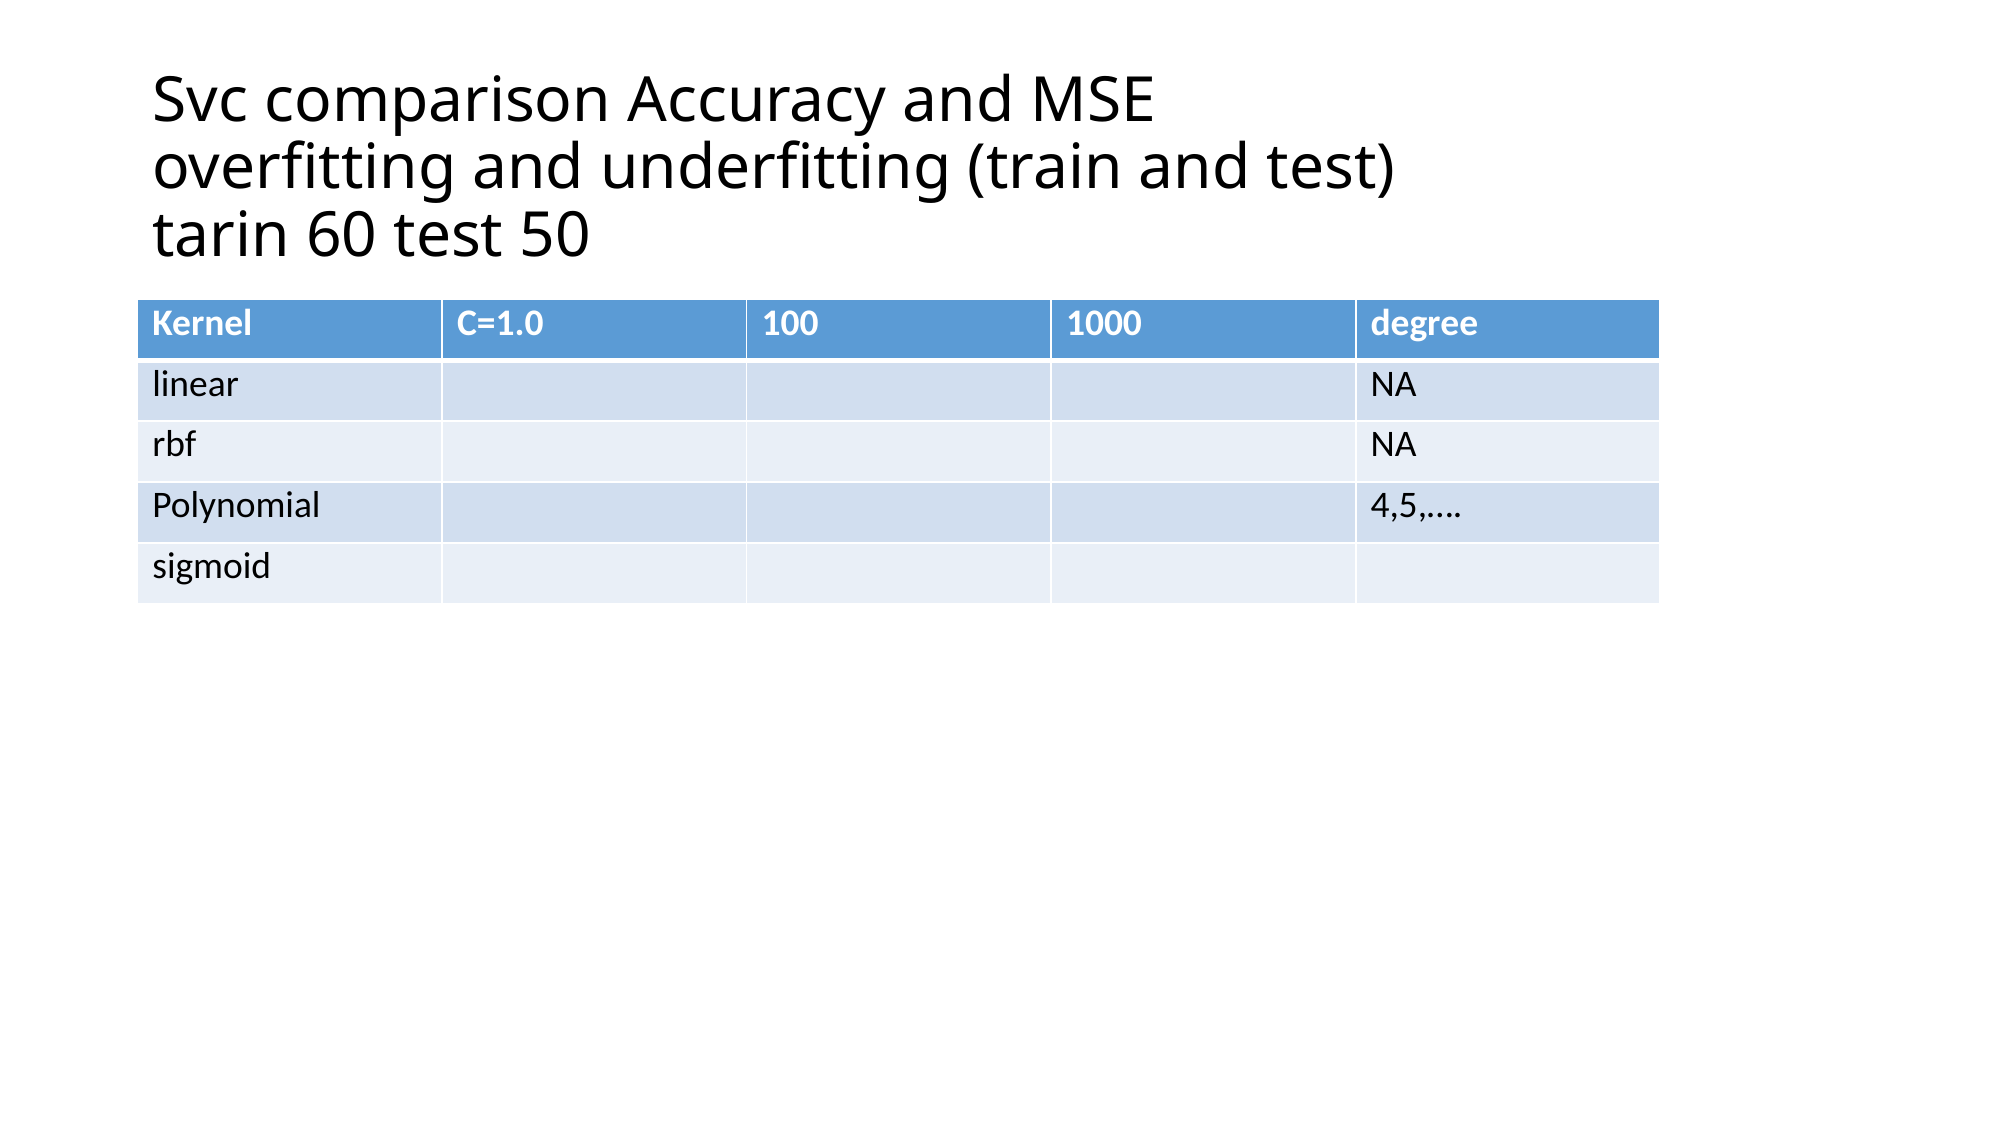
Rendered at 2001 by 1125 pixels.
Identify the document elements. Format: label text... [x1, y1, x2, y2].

table_cell rbf [138, 422, 441, 481]
table_header degree [1357, 300, 1659, 358]
table_cell 4,5,…. [1357, 483, 1659, 542]
table_cell [1052, 422, 1355, 481]
table_cell [747, 363, 1050, 420]
table_cell [1357, 544, 1659, 603]
table_header 100 [747, 300, 1050, 358]
table_cell [1052, 483, 1355, 542]
table_cell Polynomial [138, 483, 441, 542]
table_cell [747, 483, 1050, 542]
table_header 1000 [1052, 300, 1355, 358]
table_cell [443, 544, 746, 603]
table_cell [443, 483, 746, 542]
table_cell [443, 363, 746, 420]
table_cell [747, 544, 1050, 603]
table_cell NA [1357, 422, 1659, 481]
table_cell sigmoid [138, 544, 441, 603]
table_cell linear [138, 363, 441, 420]
table_cell [747, 422, 1050, 481]
table_header C=1.0 [443, 300, 746, 358]
table_cell [443, 422, 746, 481]
table_header Kernel [138, 300, 441, 358]
title Svc comparison Accuracy and MSE overfitting and underfitting (train and test) tarin 60 test 50 [137, 59, 1863, 278]
table_cell NA [1357, 363, 1659, 420]
table_cell [1052, 544, 1355, 603]
table_cell [1052, 363, 1355, 420]
